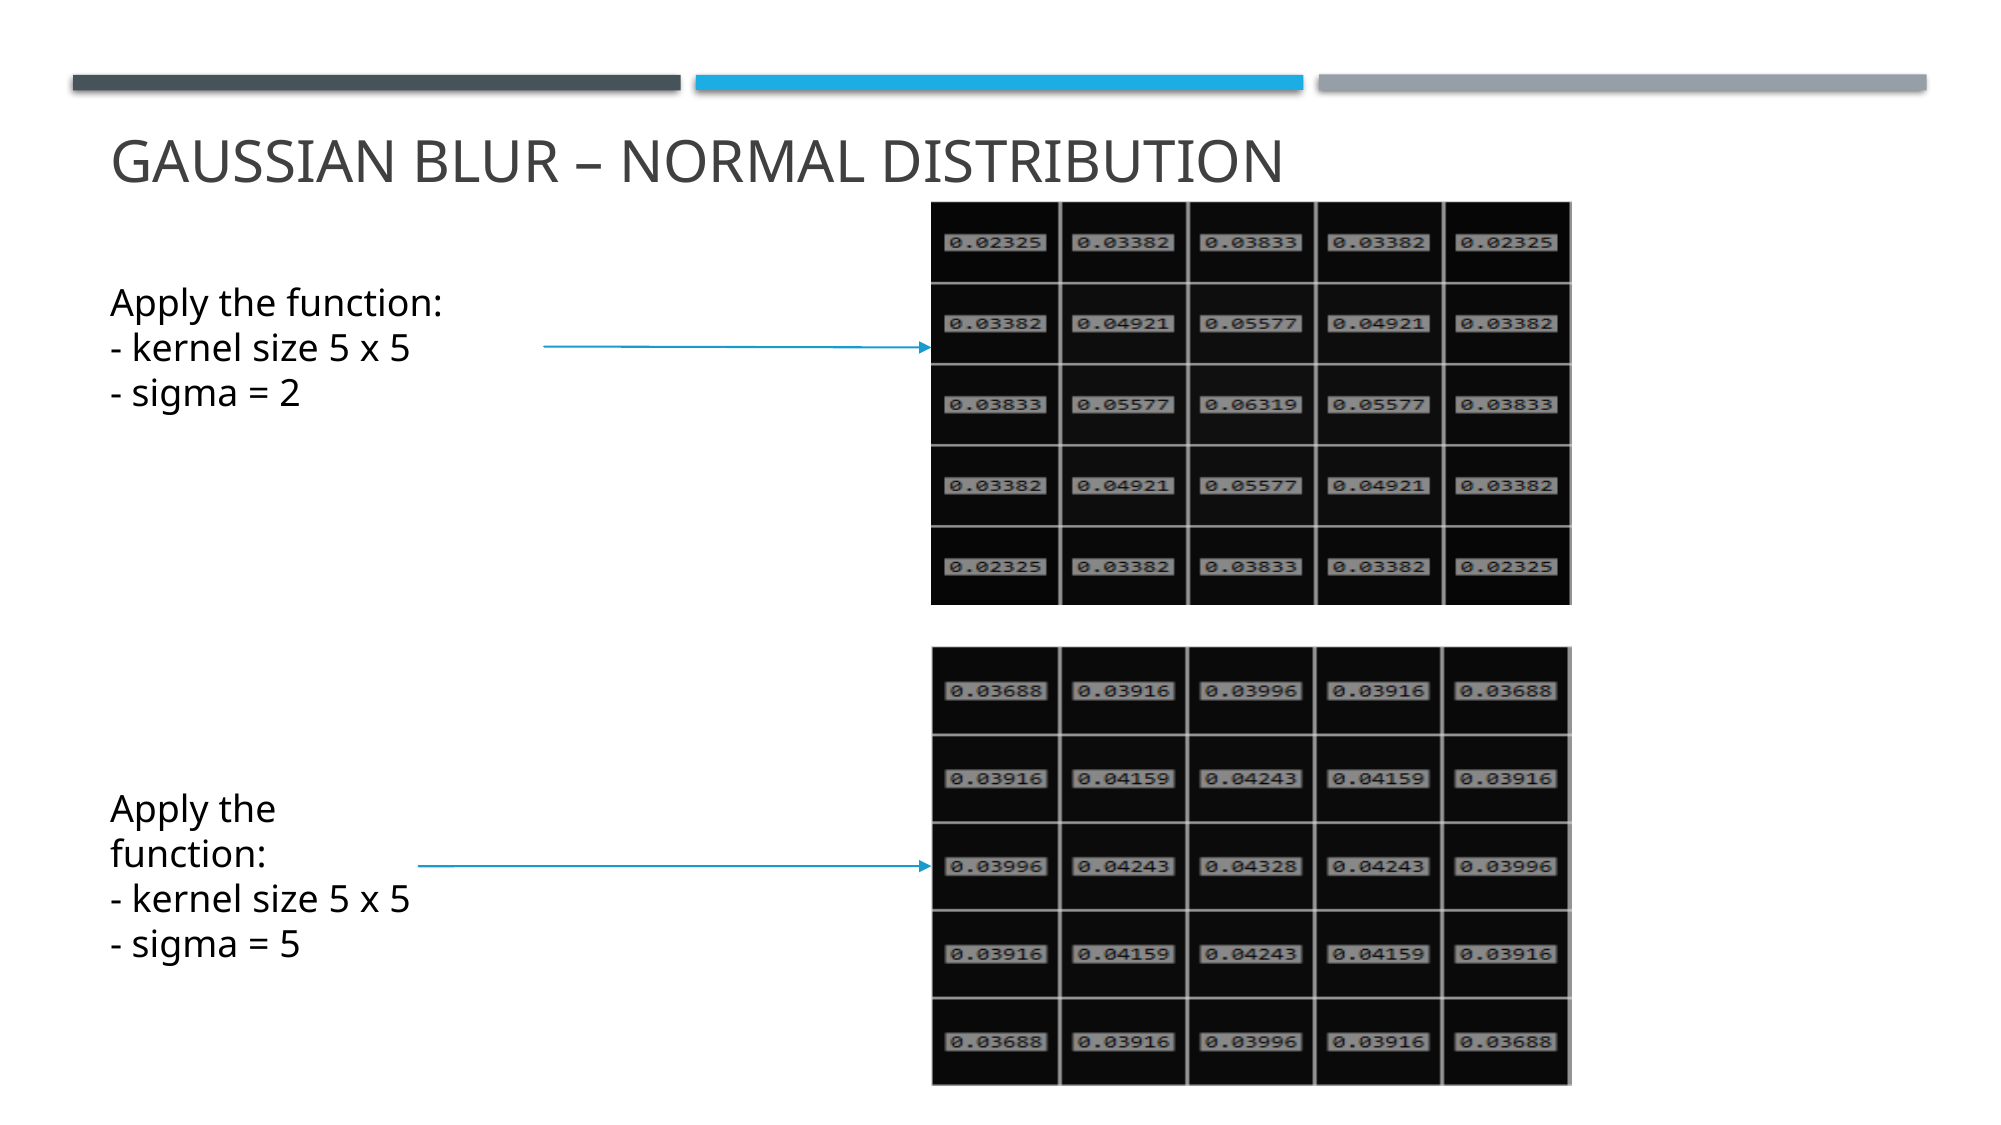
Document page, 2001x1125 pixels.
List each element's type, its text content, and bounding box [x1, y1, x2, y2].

picture [930, 646, 1572, 1087]
text_box Apply the function: - kernel size 5 x 5 - sigma = 2 [95, 271, 545, 422]
text_box Apply the function: - kernel size 5 x 5 - sigma = 5 [95, 777, 437, 973]
title Gaussian blur – normal distribution [95, 115, 1905, 202]
picture [930, 200, 1572, 605]
